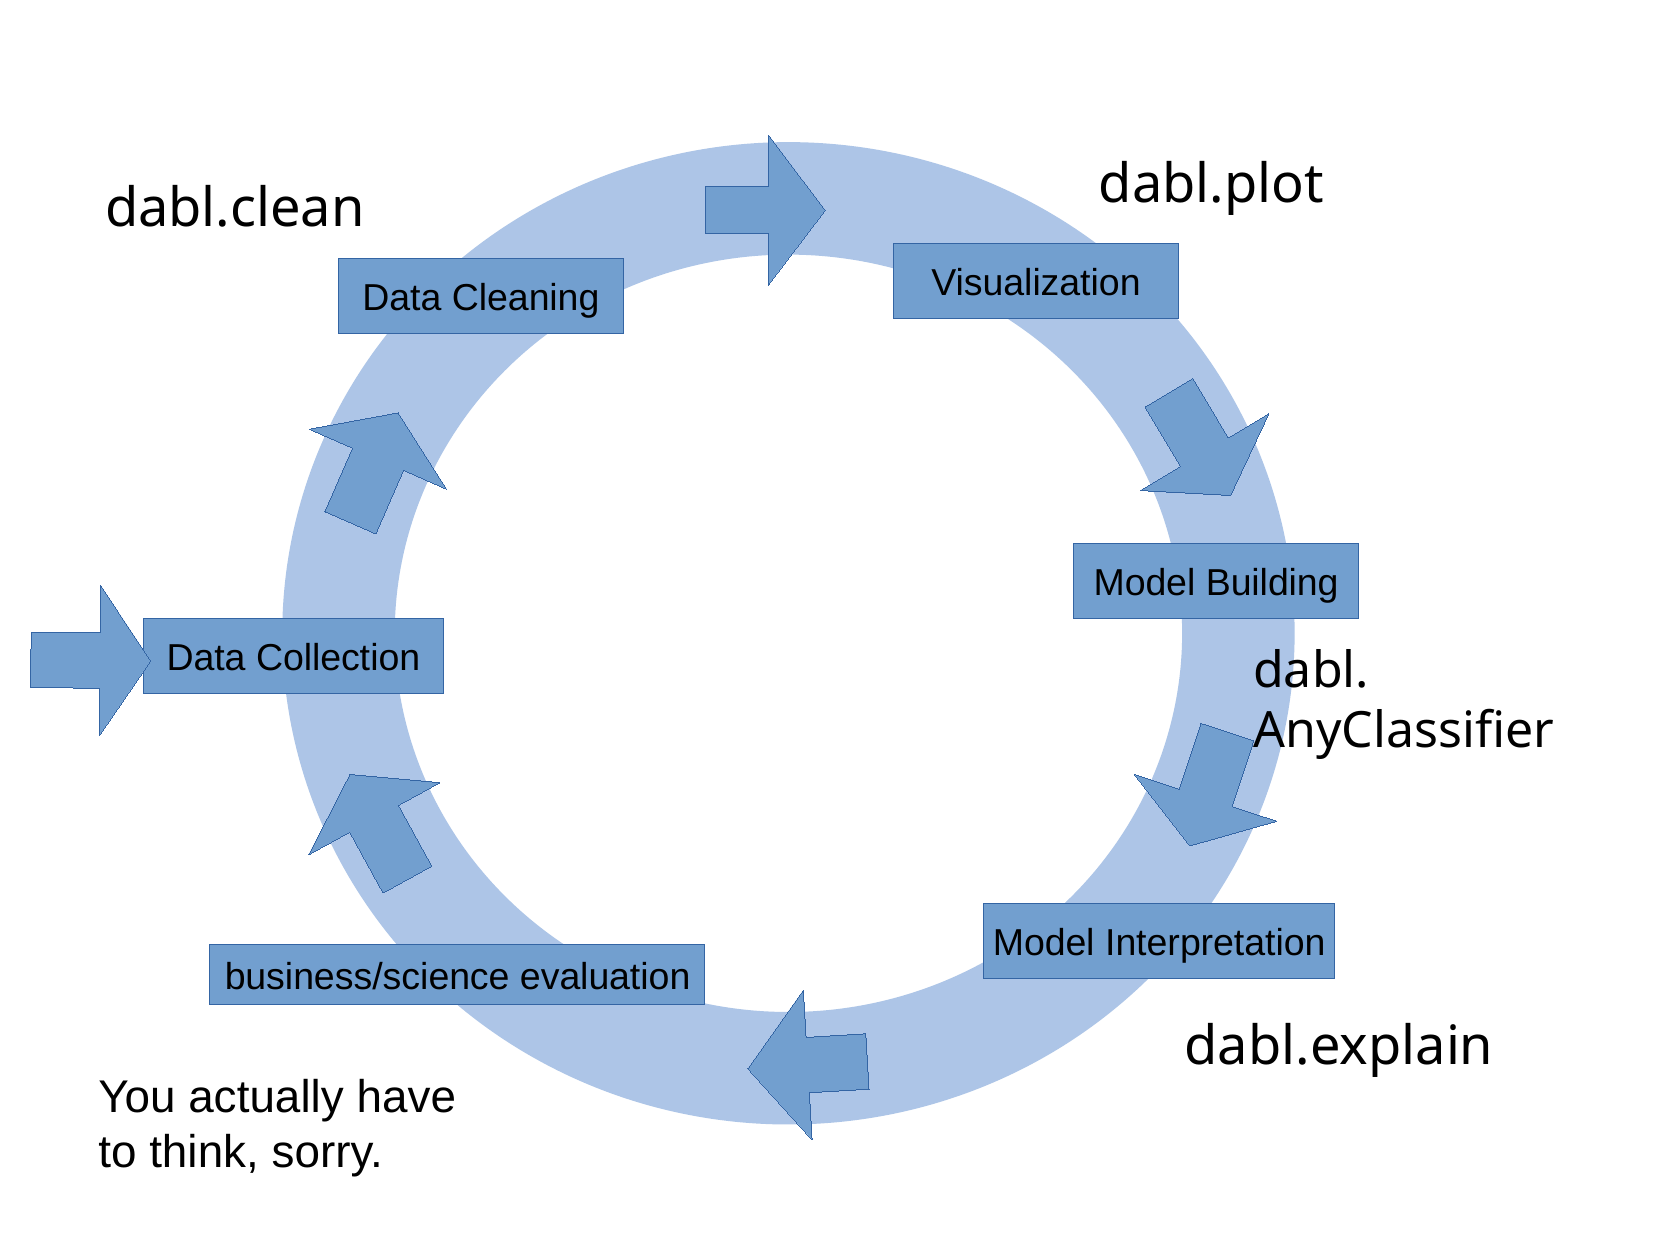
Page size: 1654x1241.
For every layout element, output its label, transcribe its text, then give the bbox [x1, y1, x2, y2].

text_box dabl.clean [90, 165, 448, 230]
text_box [705, 135, 826, 286]
text_box [1140, 378, 1269, 496]
text_box Model Building [1073, 543, 1359, 619]
text_box Data Cleaning [338, 258, 624, 334]
text_box [308, 774, 440, 893]
text_box [1134, 723, 1277, 846]
text_box dabl.explain [1169, 1003, 1639, 1125]
text_box [46, 43, 1535, 647]
text_box business/science evaluation [209, 944, 705, 1005]
text_box [747, 990, 870, 1140]
text_box dabl.plot [1084, 140, 1470, 255]
text_box [1228, 668, 1238, 735]
text_box Visualization [893, 243, 1179, 319]
text_box Data Collection [143, 618, 444, 694]
text_box [1026, 792, 1535, 1004]
text_box You actually have to think, sorry. [83, 1059, 519, 1200]
text_box dabl. AnyClassifier [1238, 630, 1654, 806]
text_box [338, 199, 1239, 1067]
text_box [30, 585, 151, 736]
text_box [46, 674, 472, 1004]
text_box [309, 412, 447, 534]
text_box Model Interpretation [983, 903, 1335, 979]
